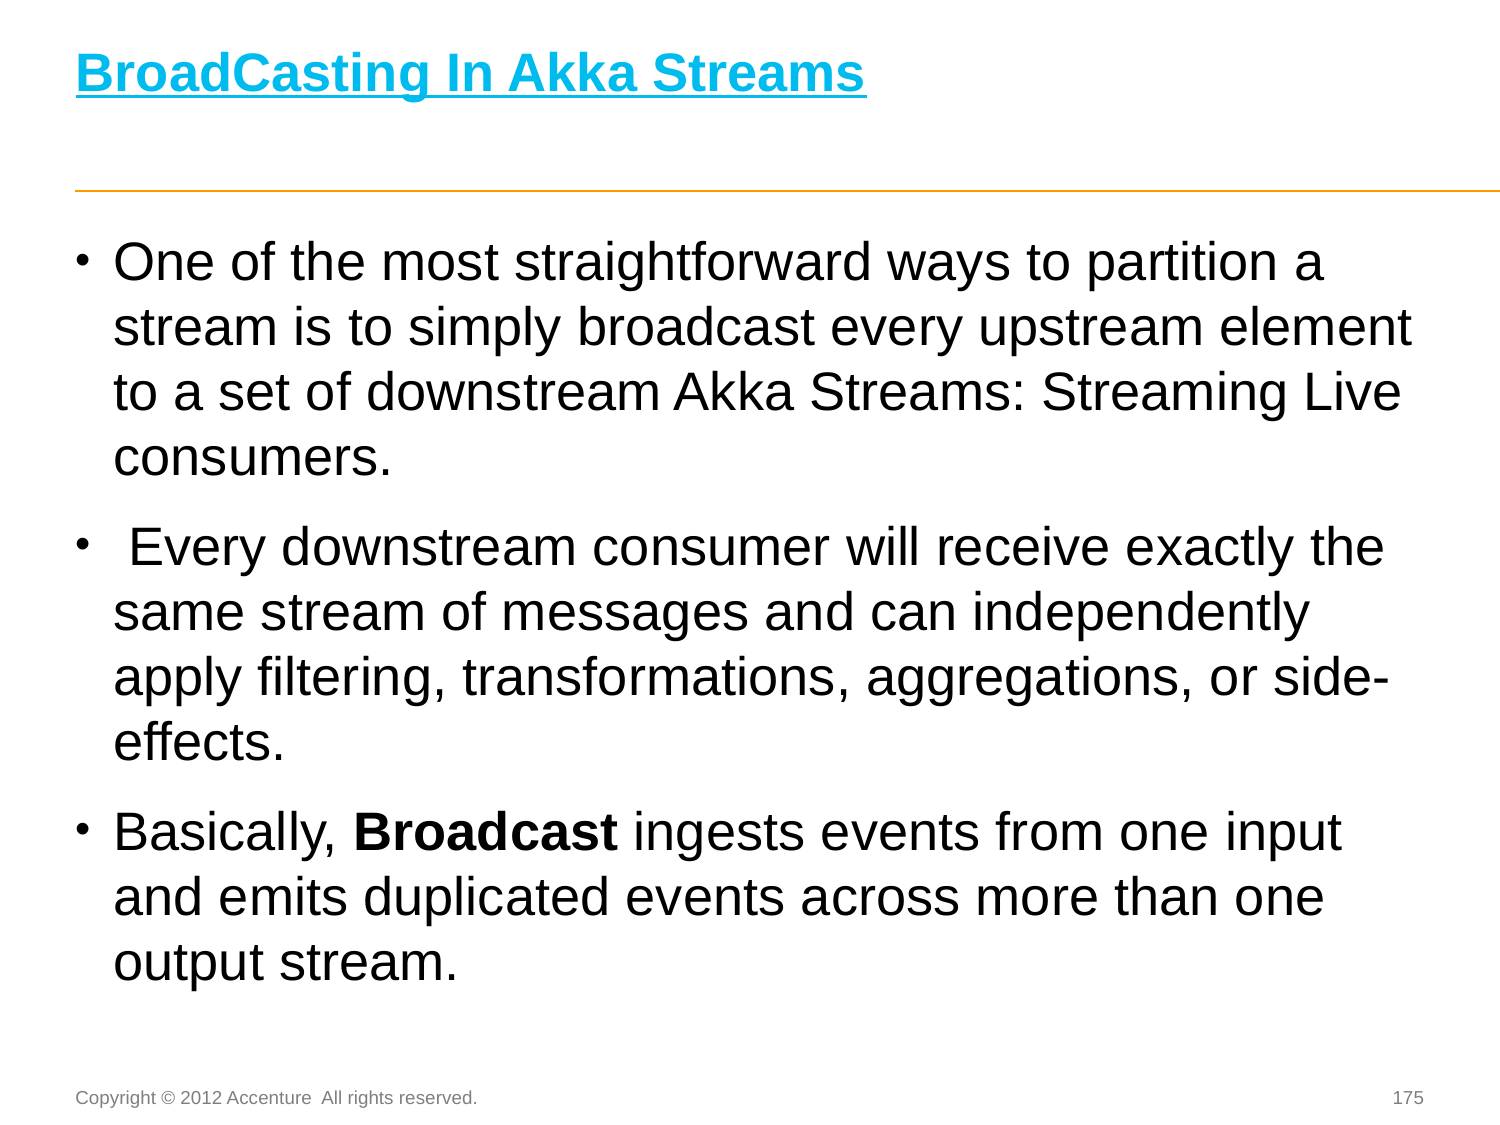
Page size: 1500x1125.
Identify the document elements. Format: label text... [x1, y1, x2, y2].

title BroadCasting In Akka Streams [75, 27, 1422, 157]
list One of the most straightforward ways to partition a stream is to simply broadcast every upstream element to a set of downstream Akka Streams: Streaming Live consumers. Every downstream consumer will receive exactly the same stream of messages and can independently apply filtering, transformations, aggregations, or side-effects. Basically, Broadcast ingests events from one input and emits duplicated events across more than one output stream. [75, 226, 1425, 1018]
